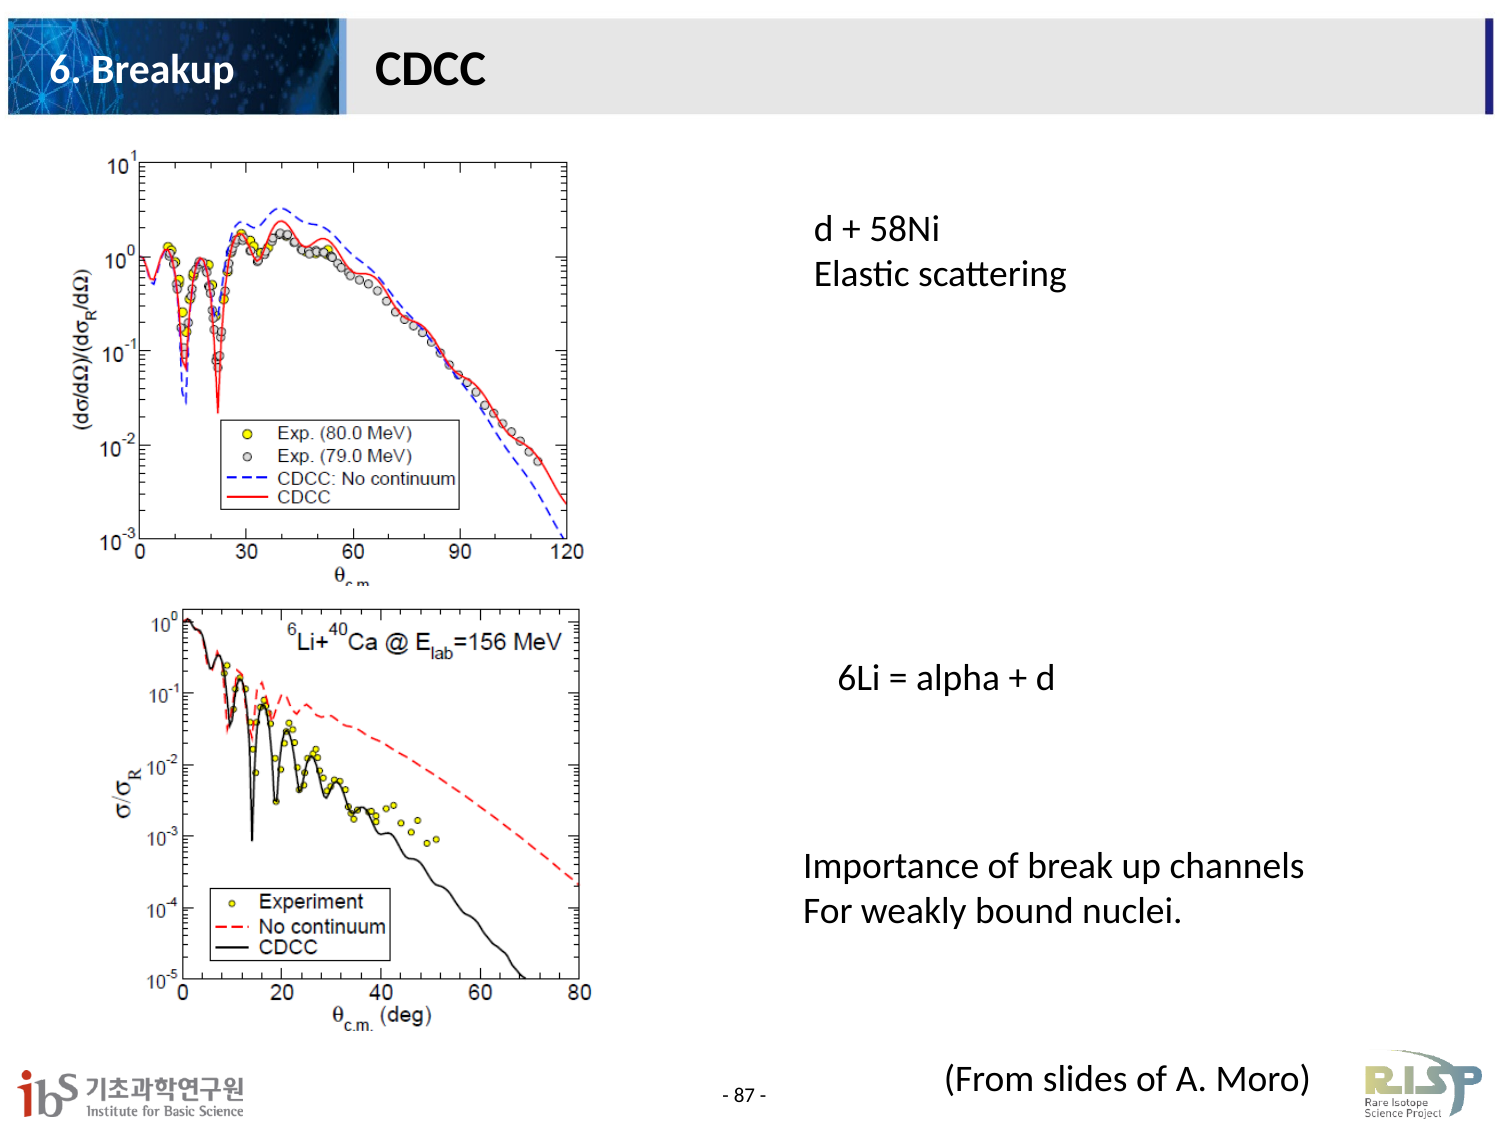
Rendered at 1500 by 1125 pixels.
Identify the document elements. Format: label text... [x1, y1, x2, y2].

picture [55, 138, 622, 1047]
picture [1364, 1049, 1482, 1119]
text_box (From slides of A. Moro) [929, 1046, 1327, 1107]
text_box Importance of break up channels For weakly bound nuclei. [788, 834, 1321, 939]
text_box 6Li = alpha + d [822, 645, 1071, 705]
picture [17, 1070, 243, 1117]
text_box d + 58Ni Elastic scattering [799, 196, 1083, 301]
picture [2, 10, 1500, 130]
